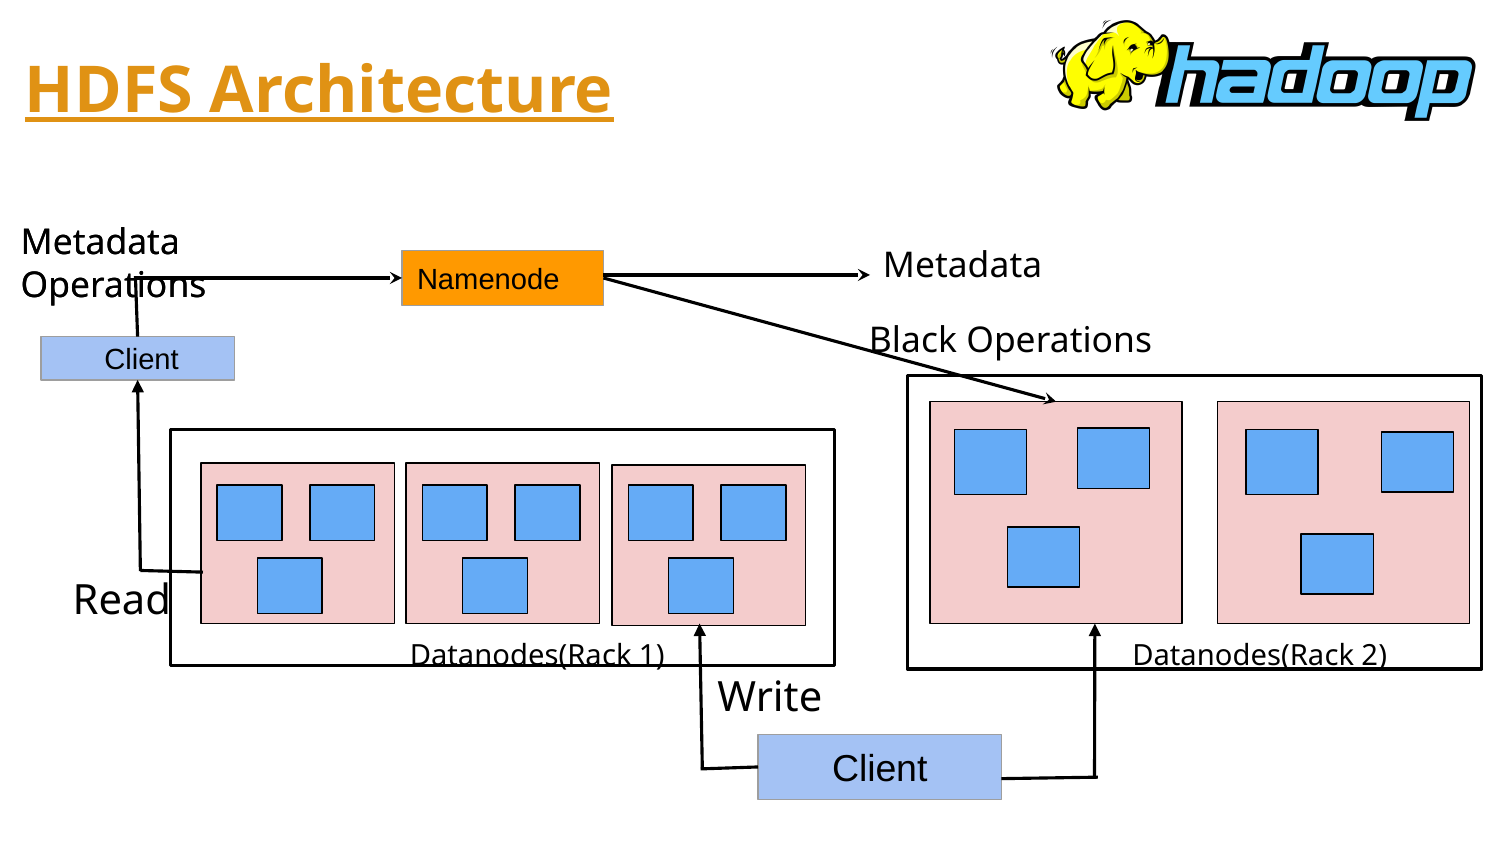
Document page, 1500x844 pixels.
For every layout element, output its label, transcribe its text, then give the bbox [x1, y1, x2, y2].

text_box [170, 429, 835, 666]
text_box Task JVM [170, 573, 203, 579]
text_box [699, 623, 703, 767]
text_box Datanodes(Rack 2) [1117, 620, 1408, 686]
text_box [137, 379, 141, 572]
text_box Write [707, 654, 861, 735]
text_box Black Operations [1061, 301, 1259, 375]
text_box Namenode [402, 250, 604, 306]
text_box Client [758, 734, 1002, 800]
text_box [700, 766, 759, 770]
text_box [907, 375, 1482, 669]
text_box Read [57, 557, 170, 638]
picture [1044, 13, 1482, 127]
title HDFS Architecture [9, 32, 1039, 127]
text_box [603, 277, 1057, 402]
text_box Client [40, 336, 235, 380]
text_box Metadata [867, 227, 1135, 301]
text_box Datanodes(Rack 1) [394, 620, 703, 686]
text_box Metadata Operations [5, 204, 367, 320]
